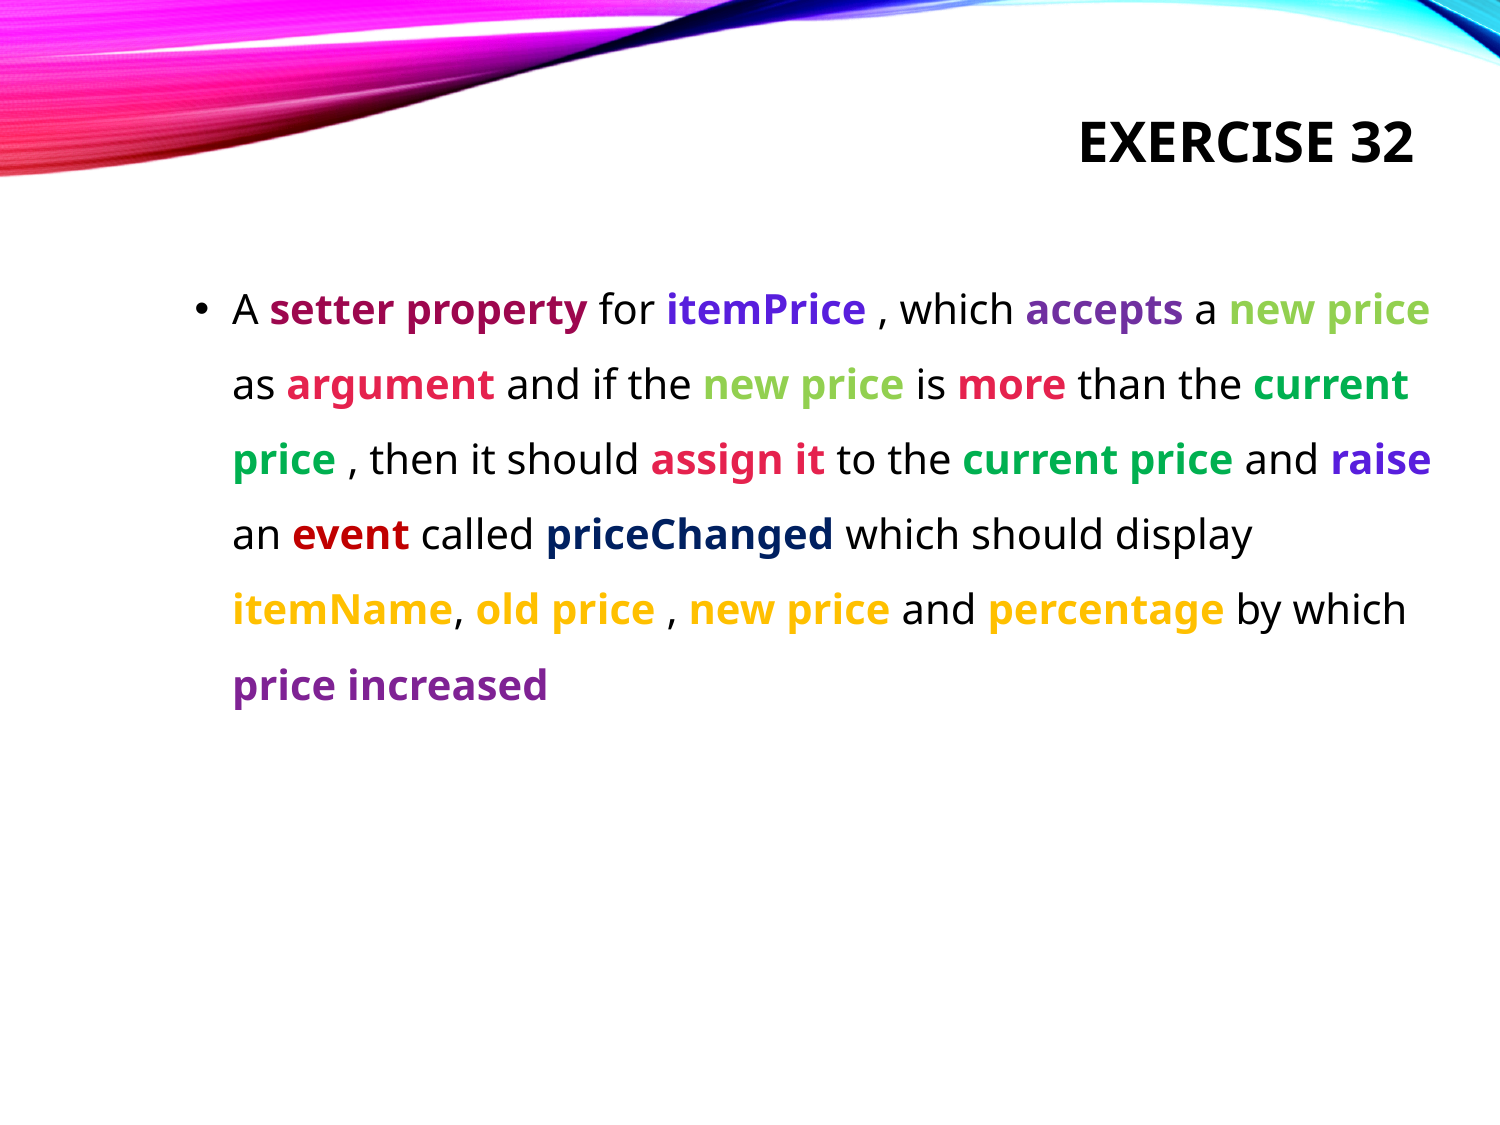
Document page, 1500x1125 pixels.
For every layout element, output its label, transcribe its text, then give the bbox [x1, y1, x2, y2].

list A setter property for itemPrice , which accepts a new price as argument and if the new price is more than the current price , then it should assign it to the current price and raise an event called priceChanged which should display itemName, old price , new price and percentage by which price increased [29, 250, 1475, 1111]
picture [0, 0, 1500, 178]
title Exercise 32 [383, 38, 1431, 250]
